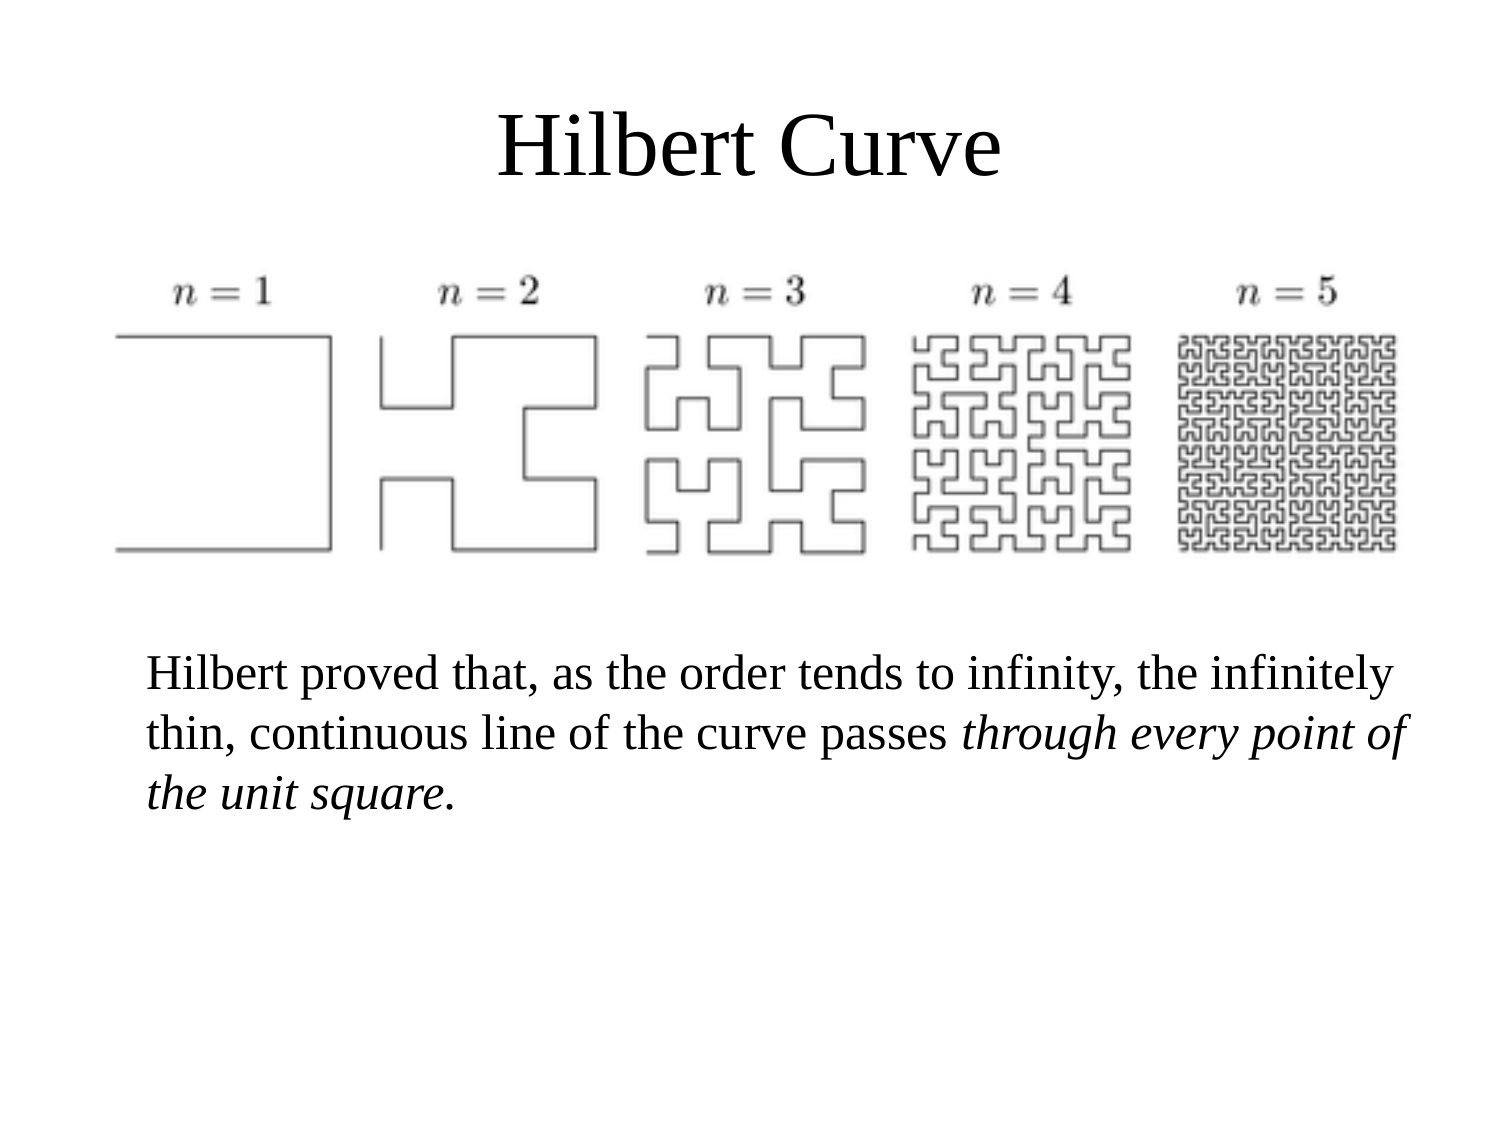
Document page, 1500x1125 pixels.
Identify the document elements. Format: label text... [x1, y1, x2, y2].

title Hilbert Curve [75, 45, 1425, 233]
picture [95, 249, 1418, 576]
list Hilbert proved that, as the order tends to infinity, the infinitely thin, continuous line of the curve passes through every point of the unit square. [75, 262, 1425, 1005]
